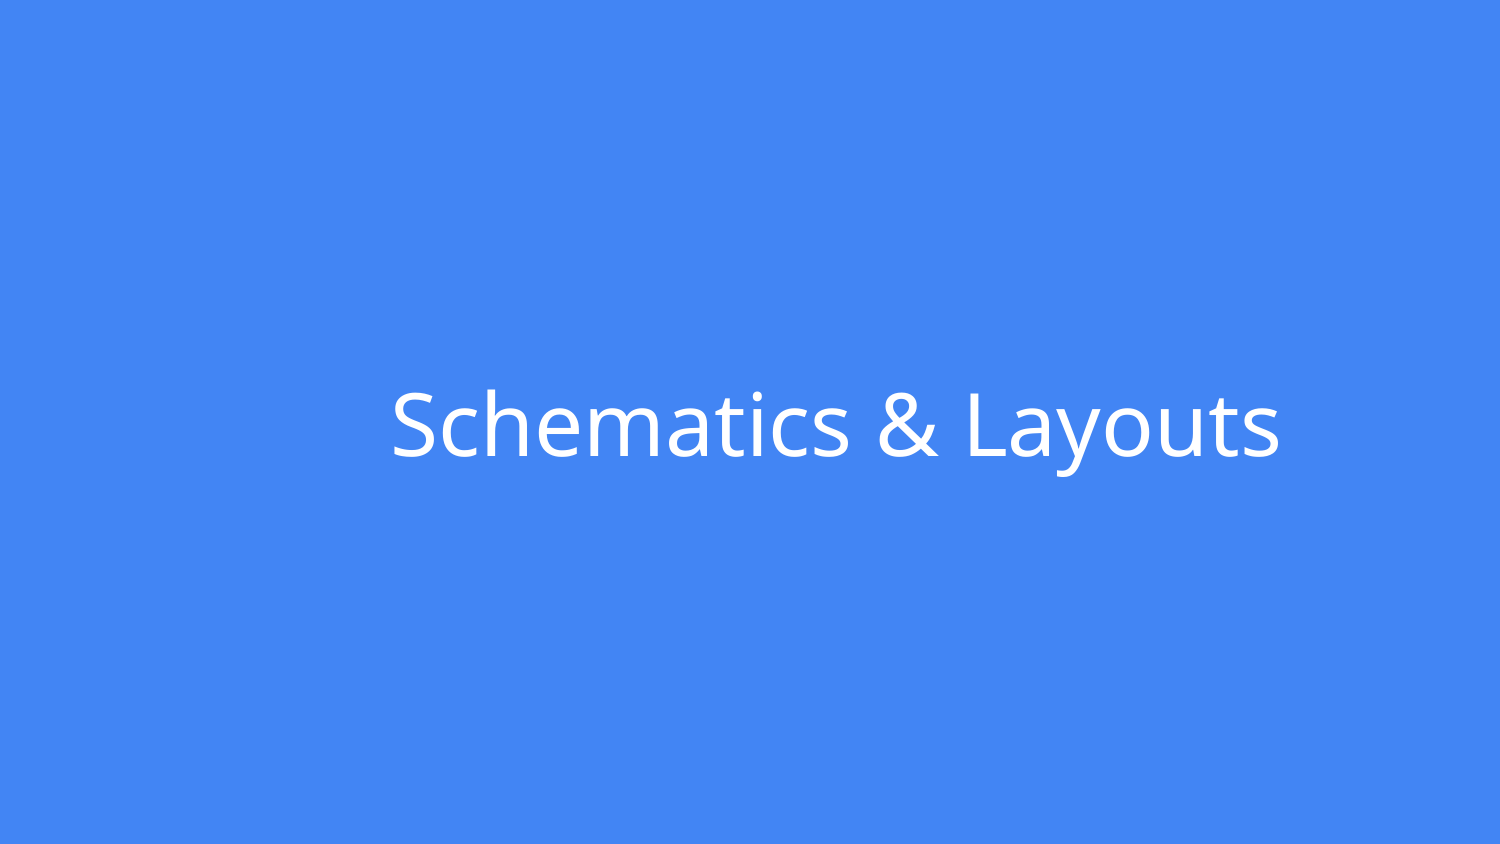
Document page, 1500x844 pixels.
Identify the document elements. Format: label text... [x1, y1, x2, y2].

title Schematics & Layouts [75, 338, 1425, 505]
